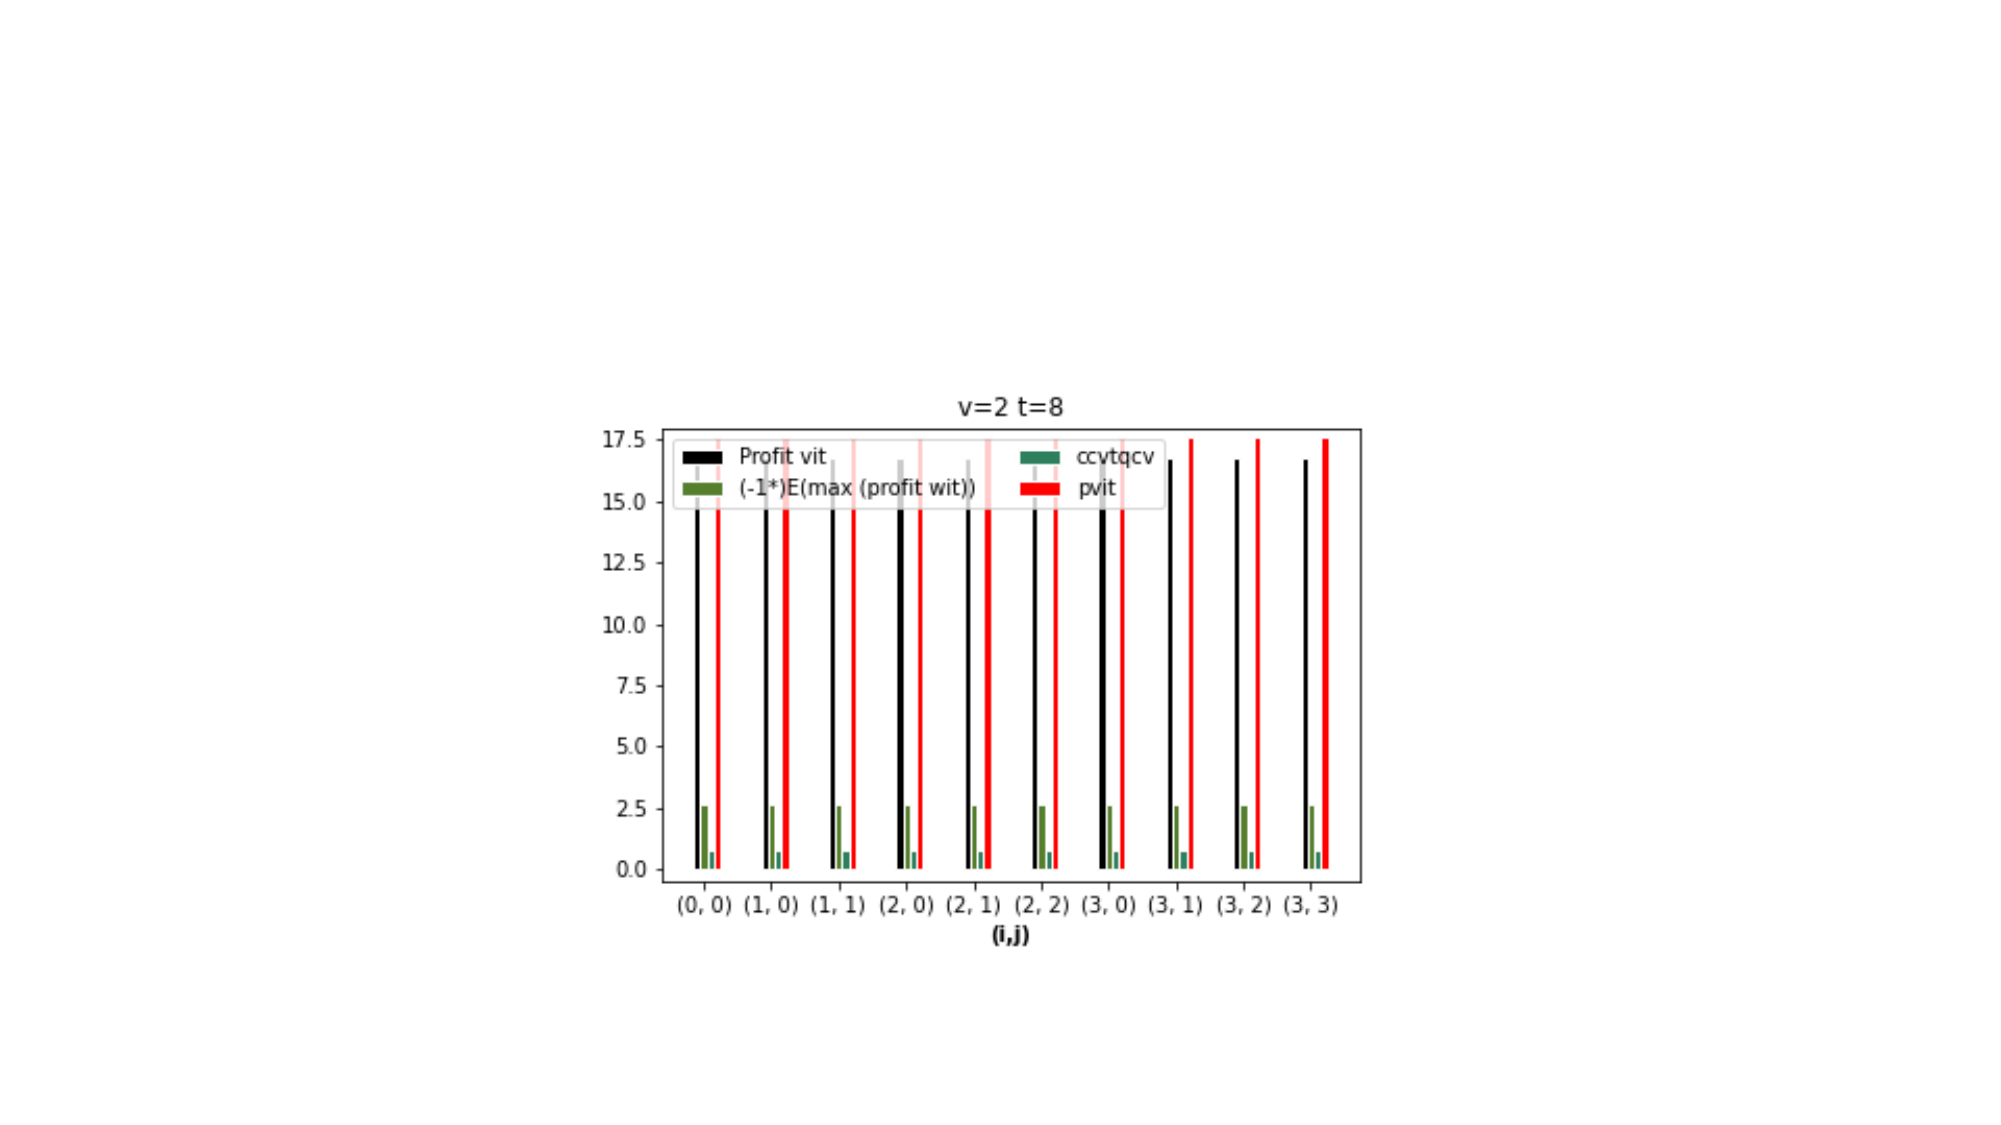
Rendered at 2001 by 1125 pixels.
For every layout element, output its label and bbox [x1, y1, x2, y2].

list [549, 356, 1450, 957]
